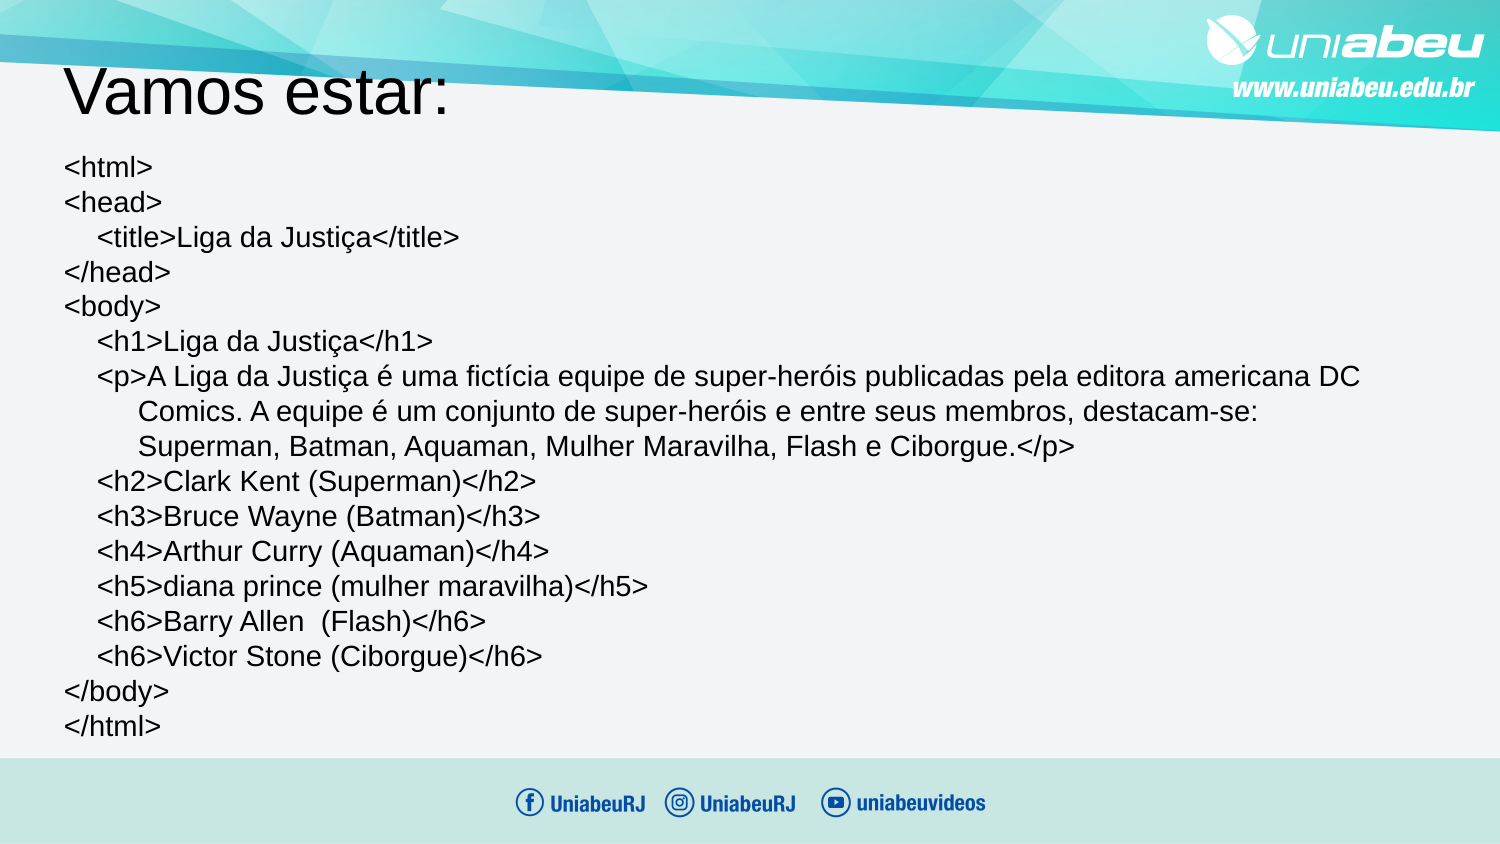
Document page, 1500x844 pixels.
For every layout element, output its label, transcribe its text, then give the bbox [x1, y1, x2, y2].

text_box Vamos estar: [49, 17, 1333, 140]
text_box <html> <head> <title>Liga da Justiça</title> </head> <body> <h1>Liga da Justiça</h1> <p>A Liga da Justiça é uma fictícia equipe de super-heróis publicadas pela editora americana DC Comics. A equipe é um conjunto de super-heróis e entre seus membros, destacam-se: Superman, Batman, Aquaman, Mulher Maravilha, Flash e Ciborgue.</p> <h2>Clark Kent (Superman)</h2> <h3>Bruce Wayne (Batman)</h3> <h4>Arthur Curry (Aquaman)</h4> <h5>diana prince (mulher maravilha)</h5> <h6>Barry Allen (Flash)</h6> <h6>Victor Stone (Ciborgue)</h6> </body> </html> [49, 140, 1426, 756]
picture [0, 0, 1500, 844]
